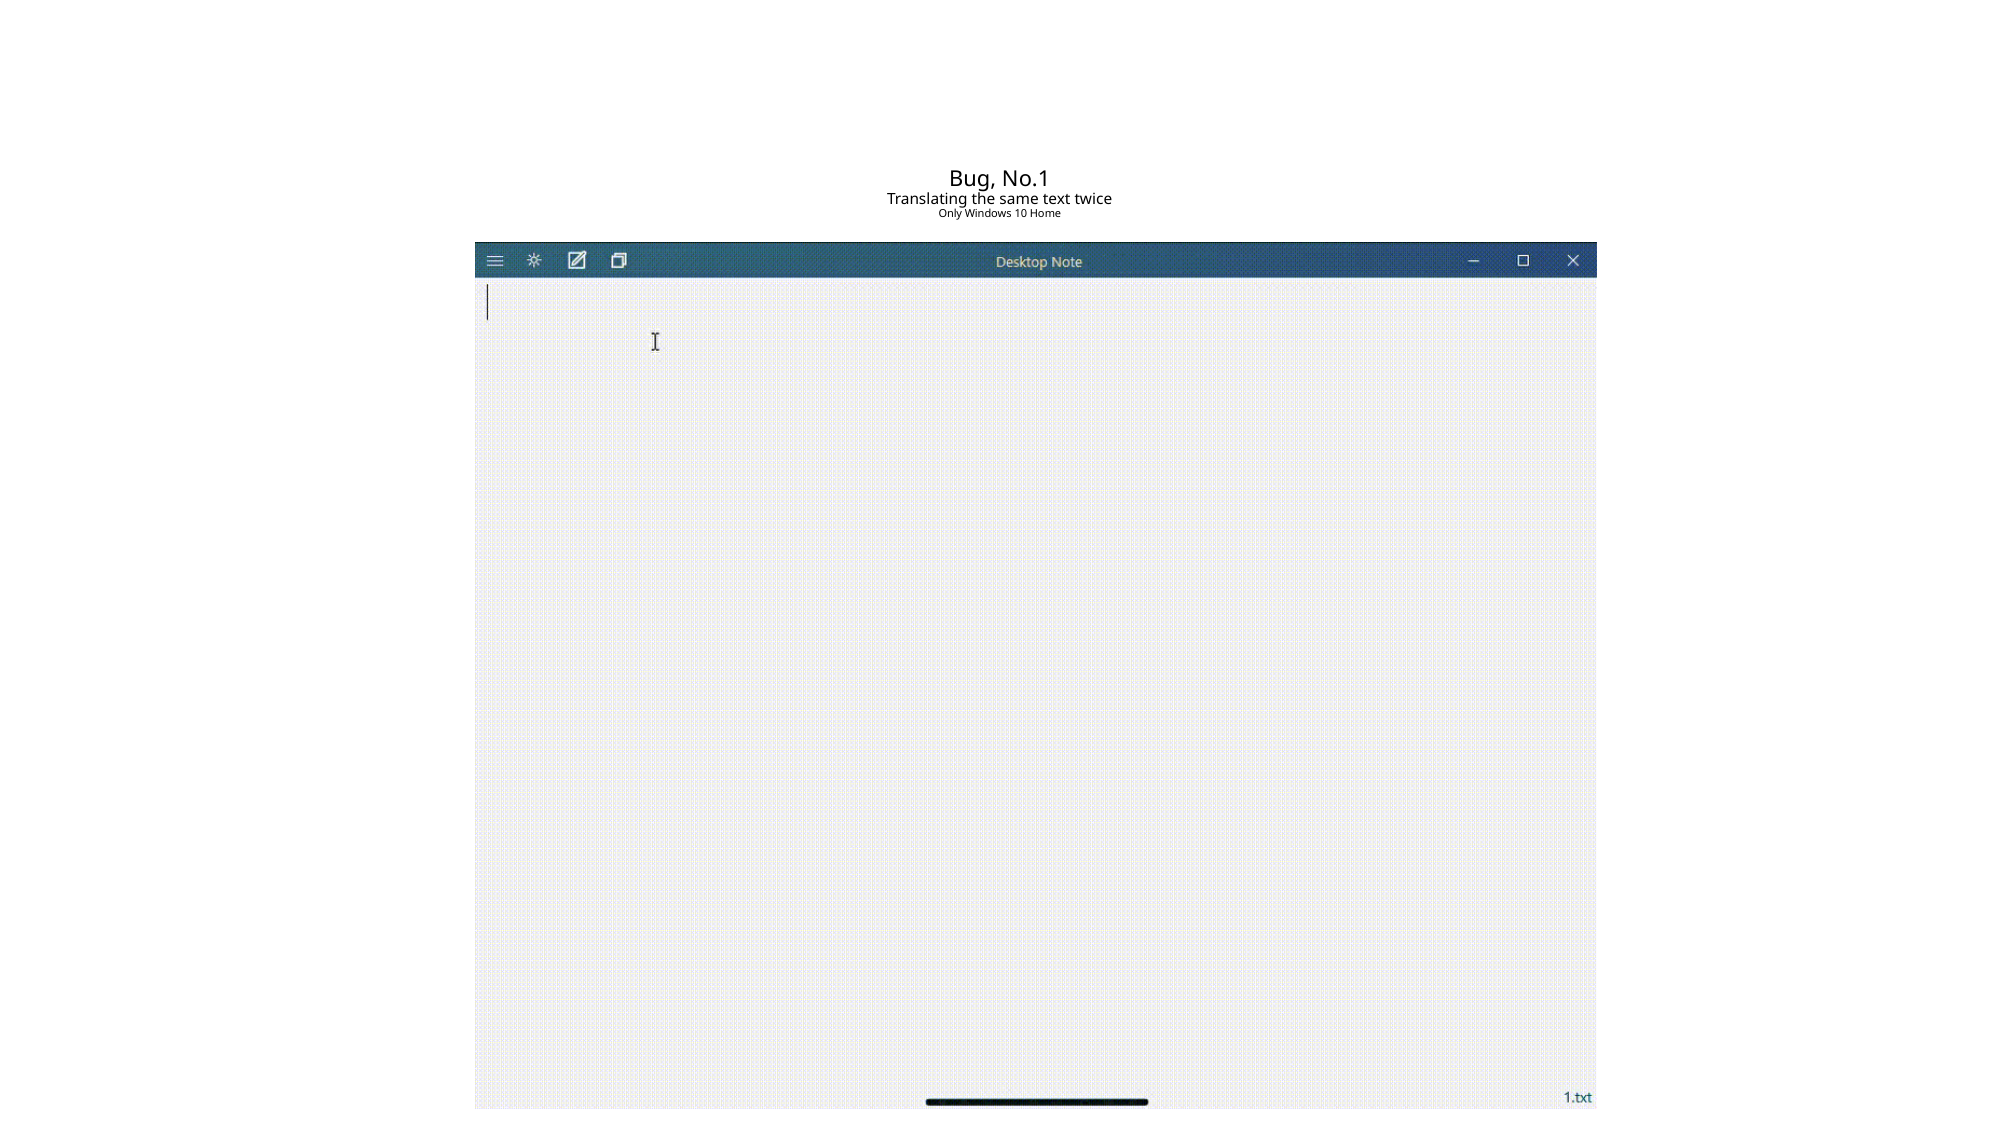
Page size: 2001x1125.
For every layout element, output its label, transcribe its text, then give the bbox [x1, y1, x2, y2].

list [475, 242, 1597, 1109]
title Bug, No.1 Translating the same text twice Only Windows 10 Home [137, 159, 1863, 278]
